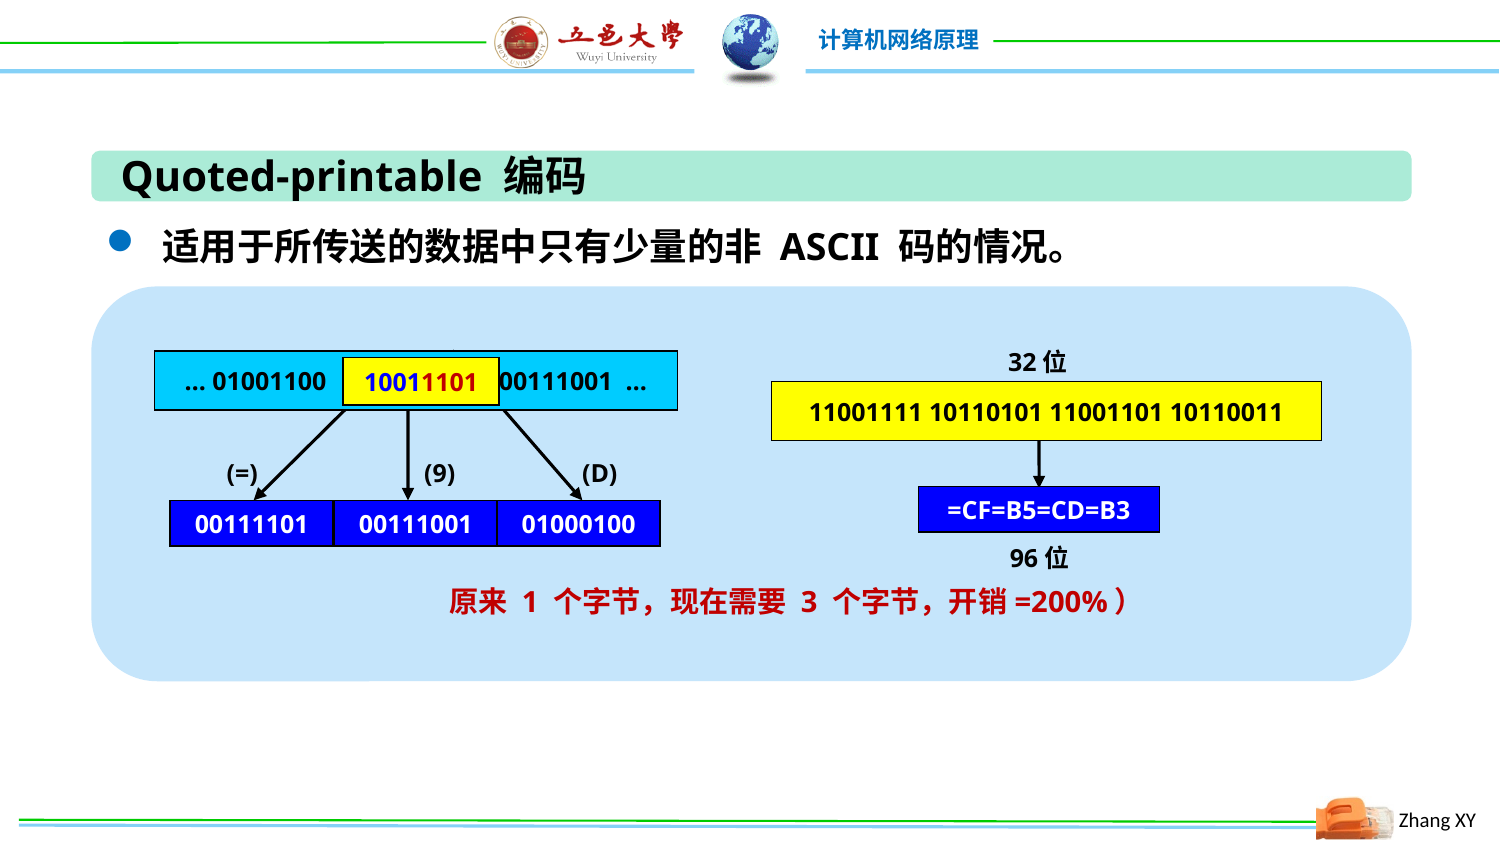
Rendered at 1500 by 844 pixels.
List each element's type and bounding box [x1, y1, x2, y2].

text_box [89, 284, 1414, 684]
picture [494, 15, 697, 69]
picture [1316, 796, 1394, 840]
picture [720, 12, 780, 88]
text_box [91, 142, 1412, 276]
